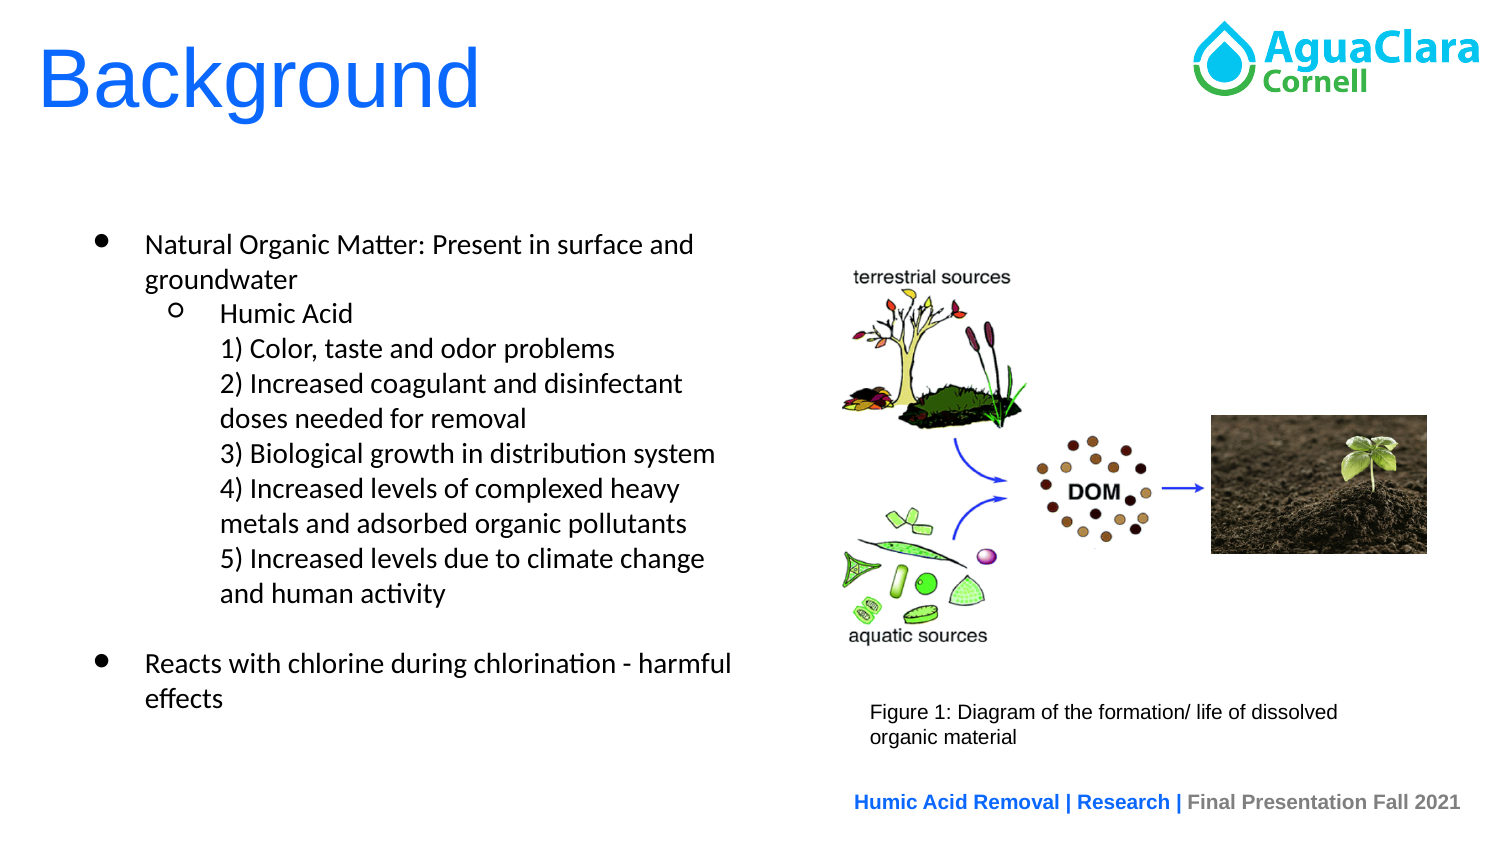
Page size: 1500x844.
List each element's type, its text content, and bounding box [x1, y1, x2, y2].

text_box Natural Organic Matter: Present in surface and groundwater Humic Acid 1) Color, taste and odor problems 2) Increased coagulant and disinfectant doses needed for removal 3) Biological growth in distribution system 4) Increased levels of complexed heavy metals and adsorbed organic pollutants 5) Increased levels due to climate change and human activity Reacts with chlorine during chlorination - harmful effects [54, 145, 754, 795]
picture [1180, 12, 1488, 110]
picture [794, 255, 1437, 657]
text_box Background [17, 42, 825, 145]
text_box Figure 1: Diagram of the formation/ life of dissolved organic material [854, 683, 1419, 764]
text_box Humic Acid Removal | Research | Final Presentation Fall 2021 [753, 781, 1476, 822]
